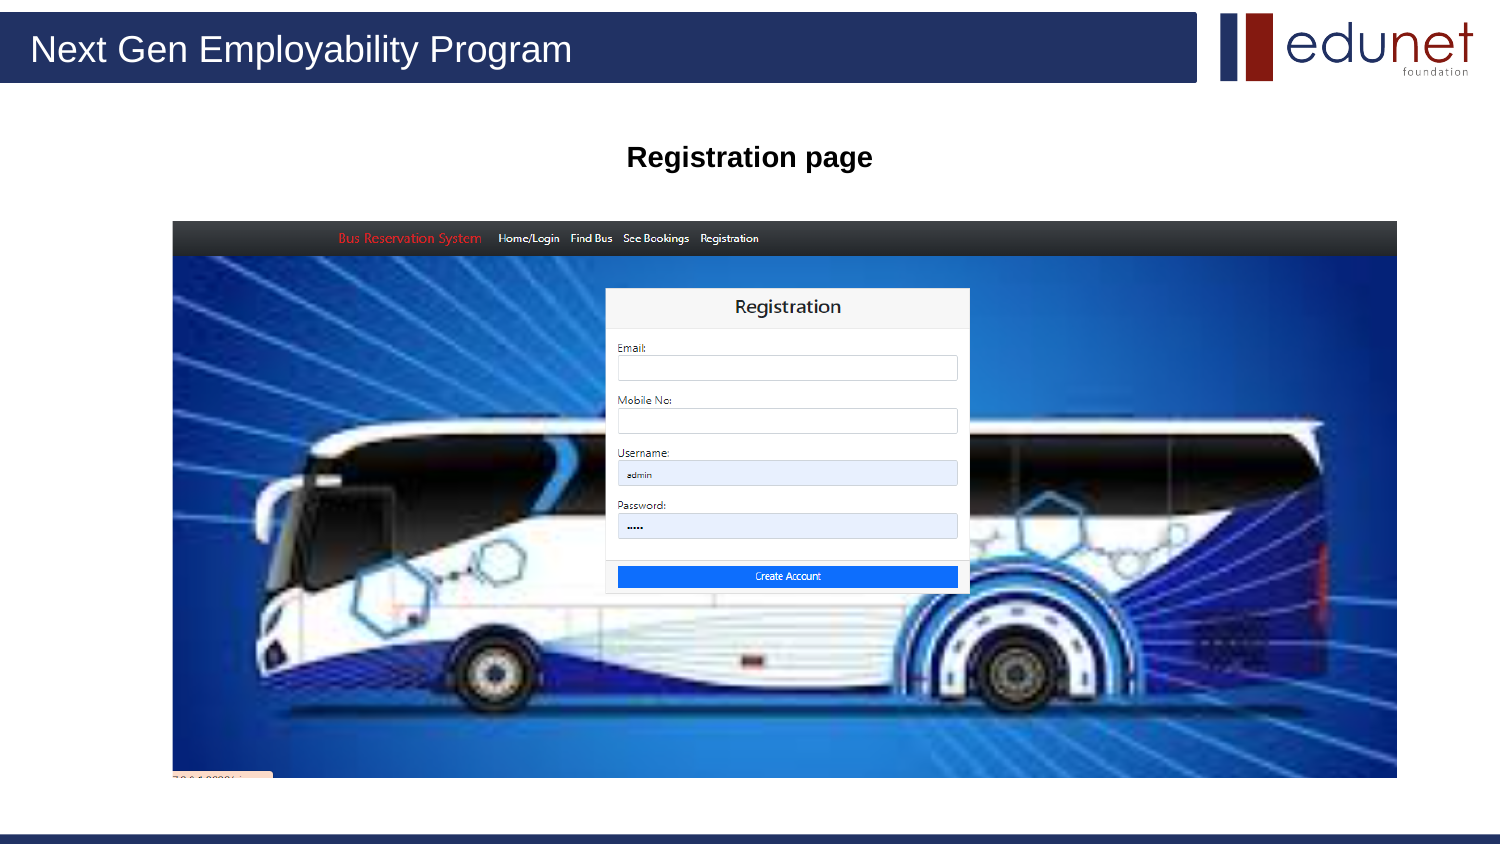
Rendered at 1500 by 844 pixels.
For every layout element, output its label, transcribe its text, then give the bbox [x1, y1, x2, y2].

picture [172, 220, 1398, 778]
title Registration page [103, 104, 1397, 208]
picture [1279, 14, 1482, 83]
